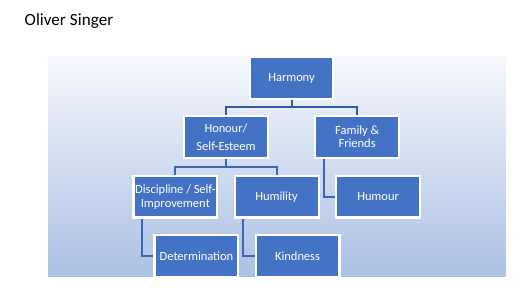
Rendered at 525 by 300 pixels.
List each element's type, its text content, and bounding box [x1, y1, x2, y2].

title Oliver Singer [5, 5, 518, 37]
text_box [47, 56, 506, 278]
